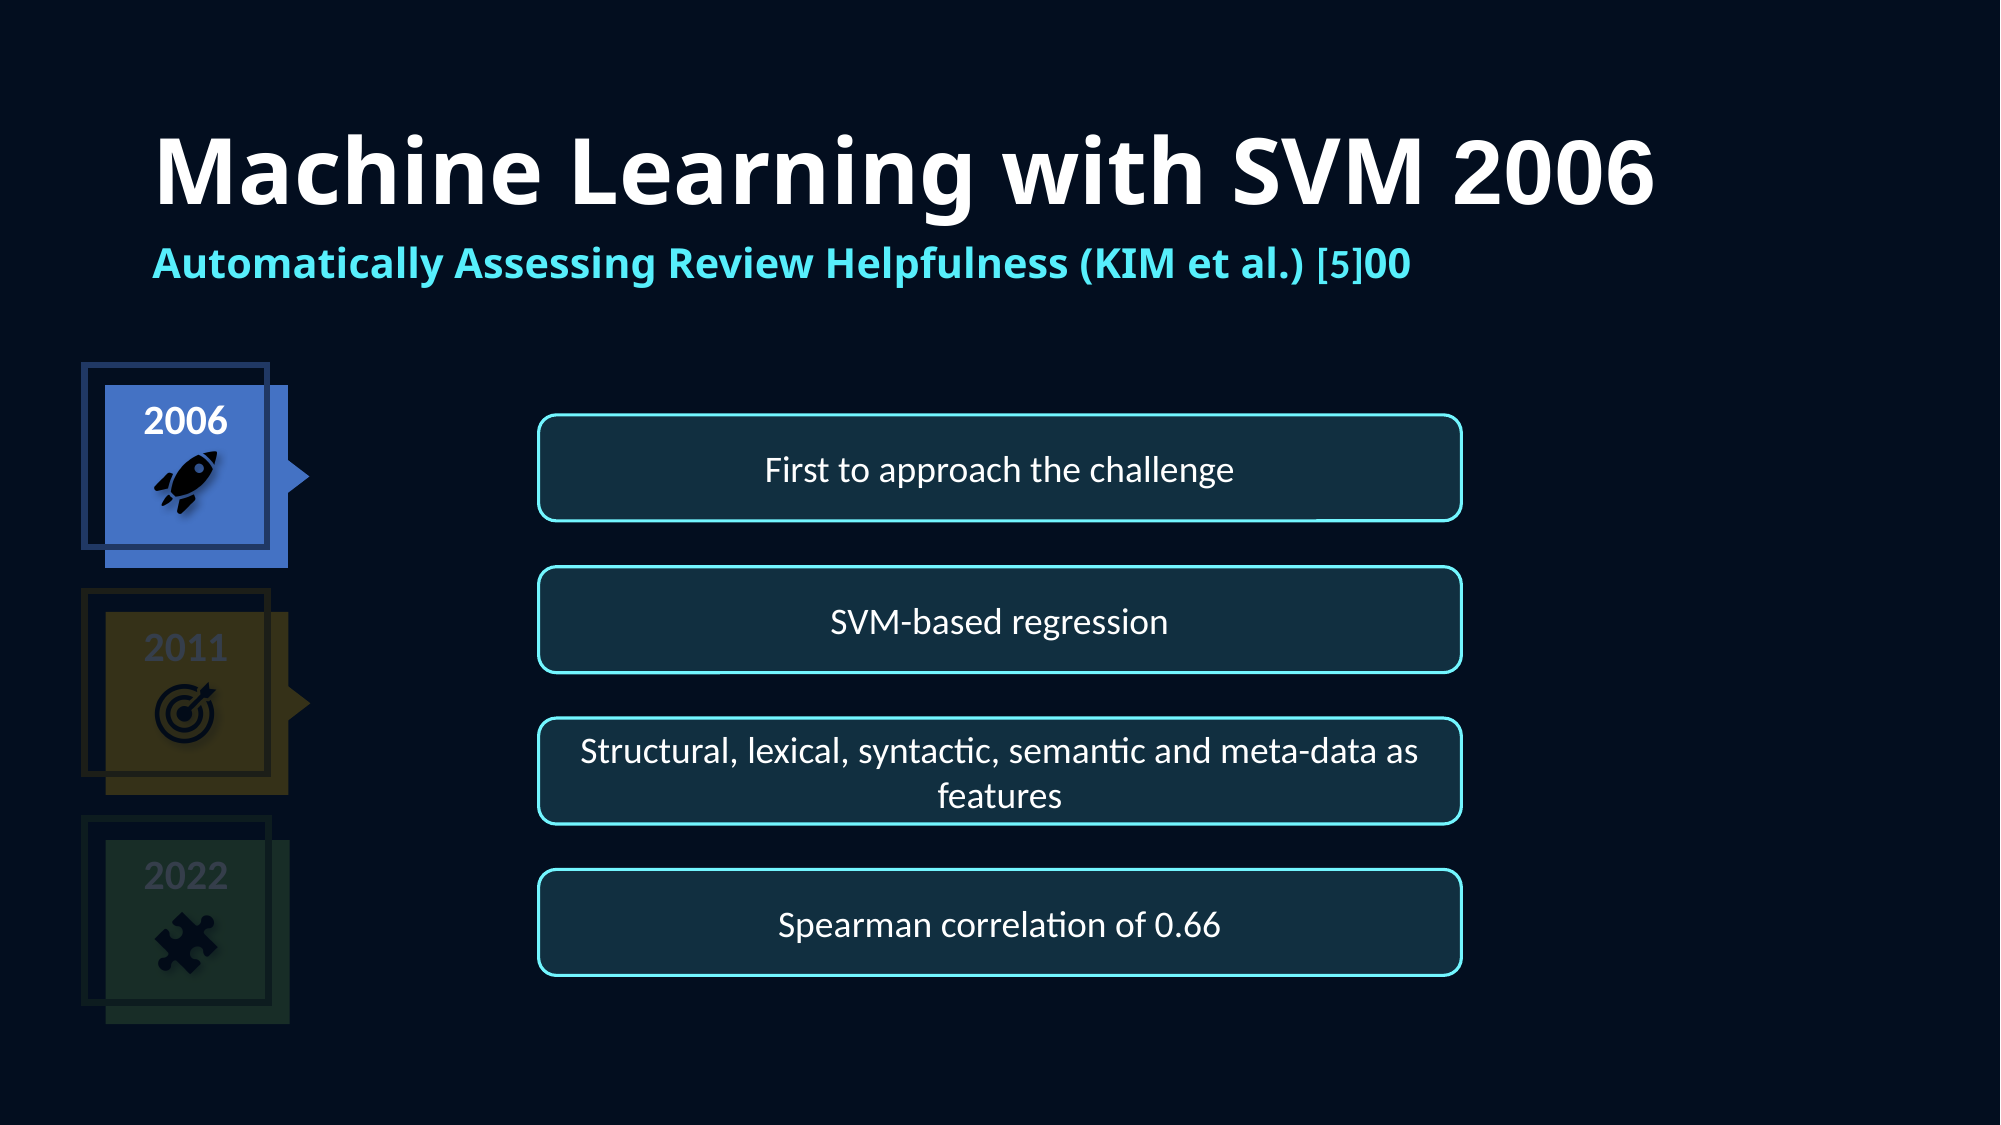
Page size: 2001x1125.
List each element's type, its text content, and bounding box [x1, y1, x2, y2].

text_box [84, 364, 310, 568]
subtitle Automatically Assessing Review Helpfulness (KIM et al.) [5]00 [137, 235, 1527, 305]
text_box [84, 818, 290, 1025]
text_box SVM-based regression [537, 565, 1463, 674]
title Machine Learning with SVM 2006 [137, 80, 1863, 232]
text_box First to approach the challenge [537, 413, 1463, 522]
text_box Structural, lexical, syntactic, semantic and meta-data as features [537, 717, 1463, 826]
text_box Spearman correlation of 0.66 [537, 868, 1463, 977]
text_box [49, 577, 328, 1064]
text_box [84, 591, 311, 795]
